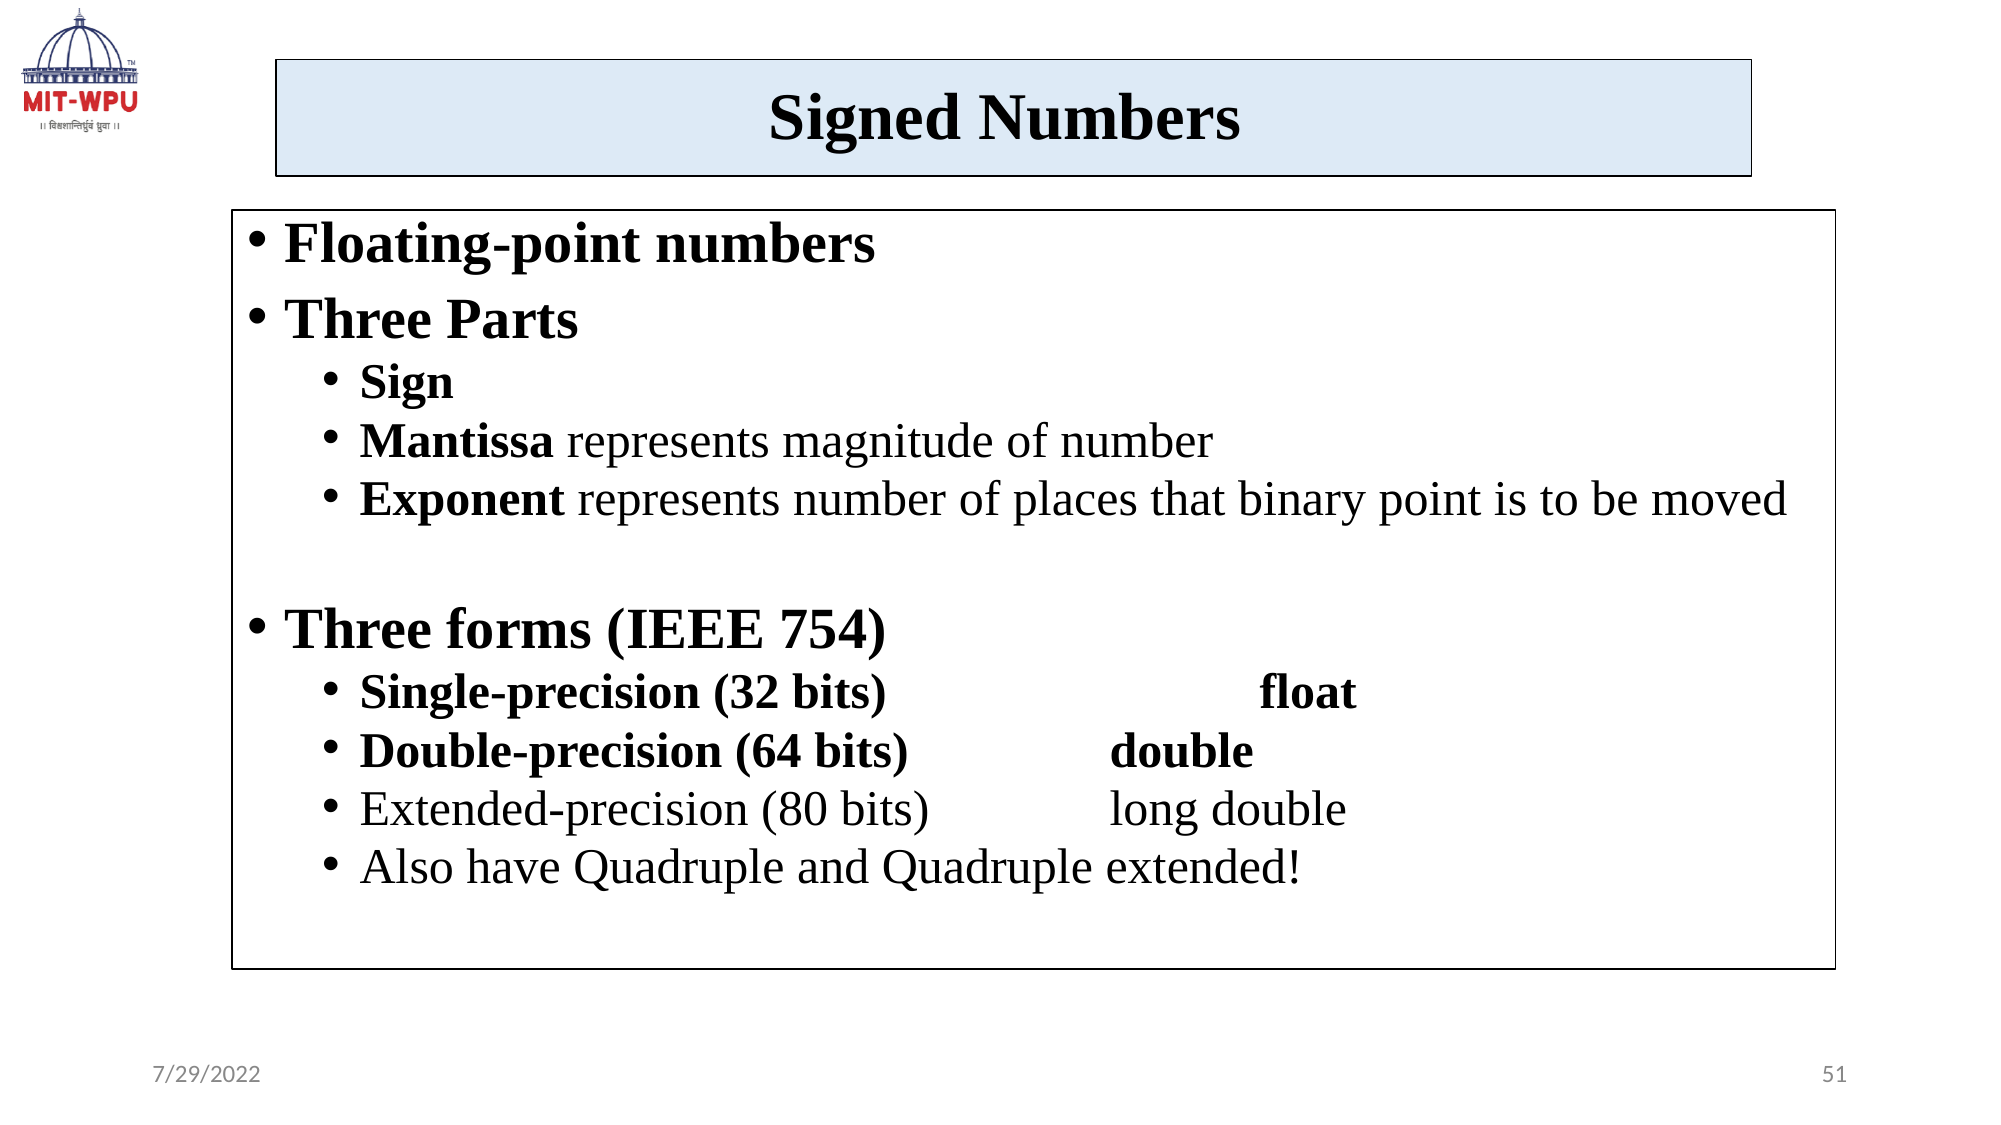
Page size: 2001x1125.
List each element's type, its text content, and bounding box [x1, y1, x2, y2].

list Floating-point numbers Three Parts Sign Mantissa represents magnitude of number Exponent represents number of places that binary point is to be moved Three forms (IEEE 754) Single-precision (32 bits) float Double-precision (64 bits) double Extended-precision (80 bits) long double Also have Quadruple and Quadruple extended! [231, 209, 1836, 970]
picture [21, 8, 153, 133]
title Signed Numbers [275, 59, 1752, 177]
slide_number ‹#› [1412, 1042, 1863, 1103]
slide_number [137, 1042, 588, 1103]
